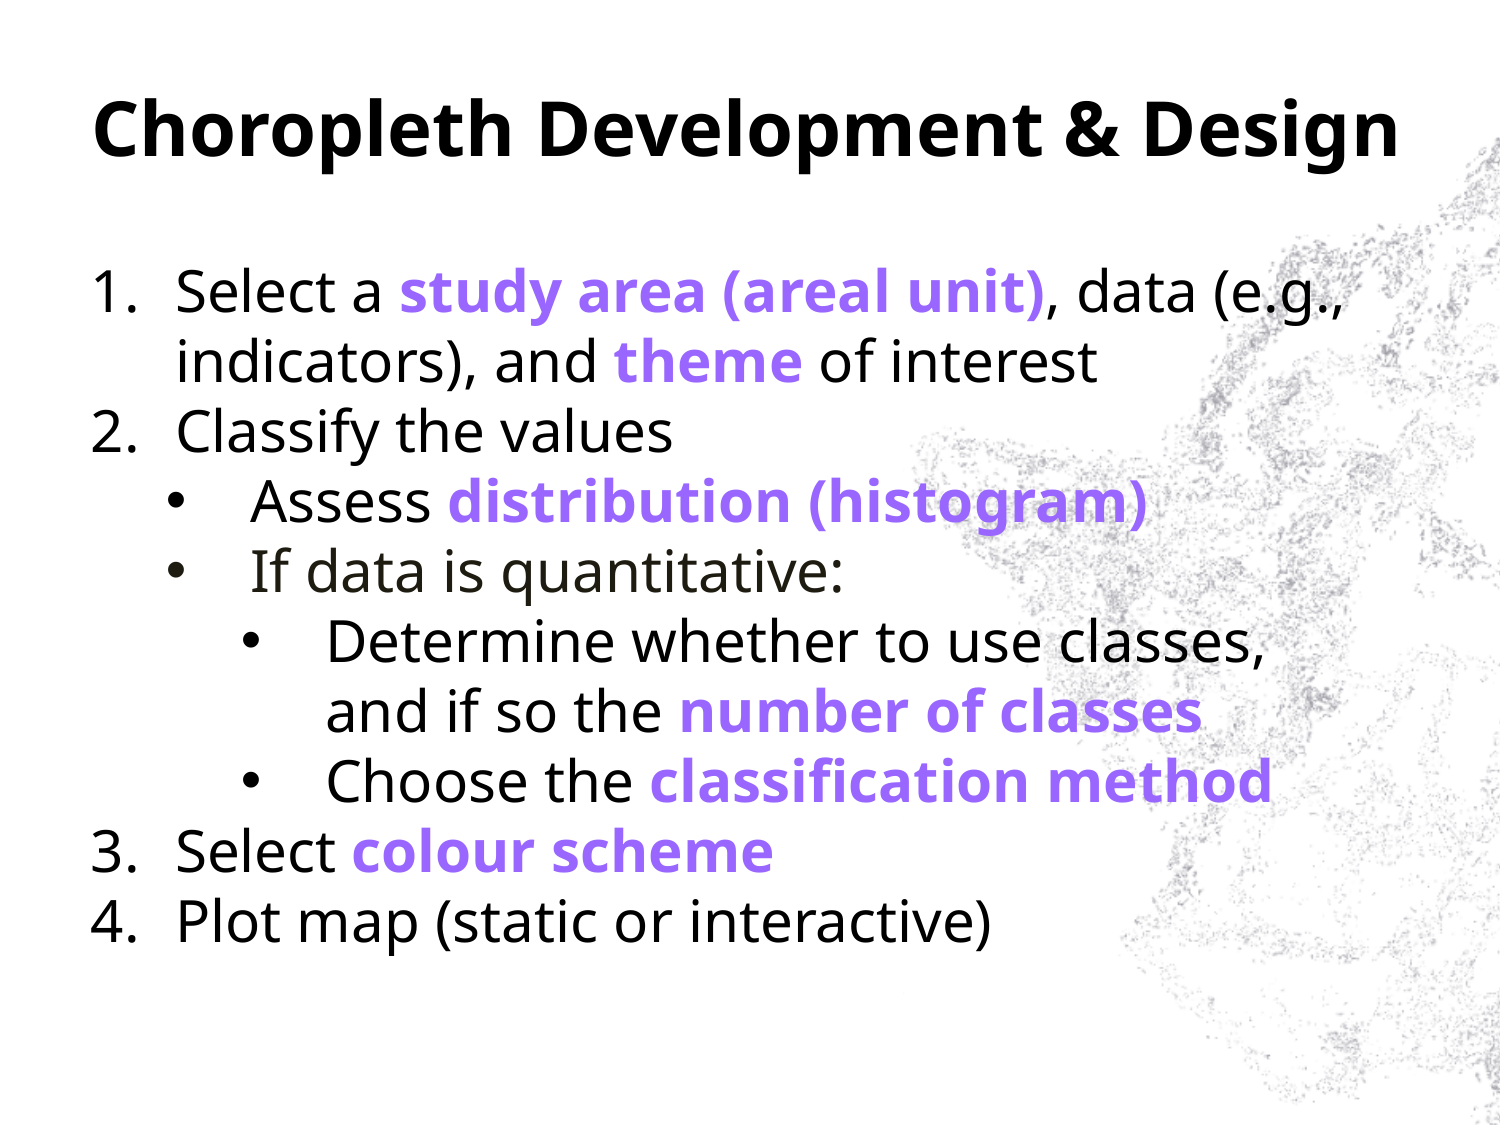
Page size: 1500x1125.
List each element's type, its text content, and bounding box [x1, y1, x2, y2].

picture [638, 263, 1500, 861]
text_box Select a study area (areal unit), data (e.g., indicators), and theme of interest Classify the values Assess distribution (histogram) If data is quantitative: Determine whether to use classes, and if so the number of classes Choose the classification method Select colour scheme Plot map (static or interactive) [76, 247, 1388, 1102]
title Choropleth Development & Design [76, 32, 1427, 220]
